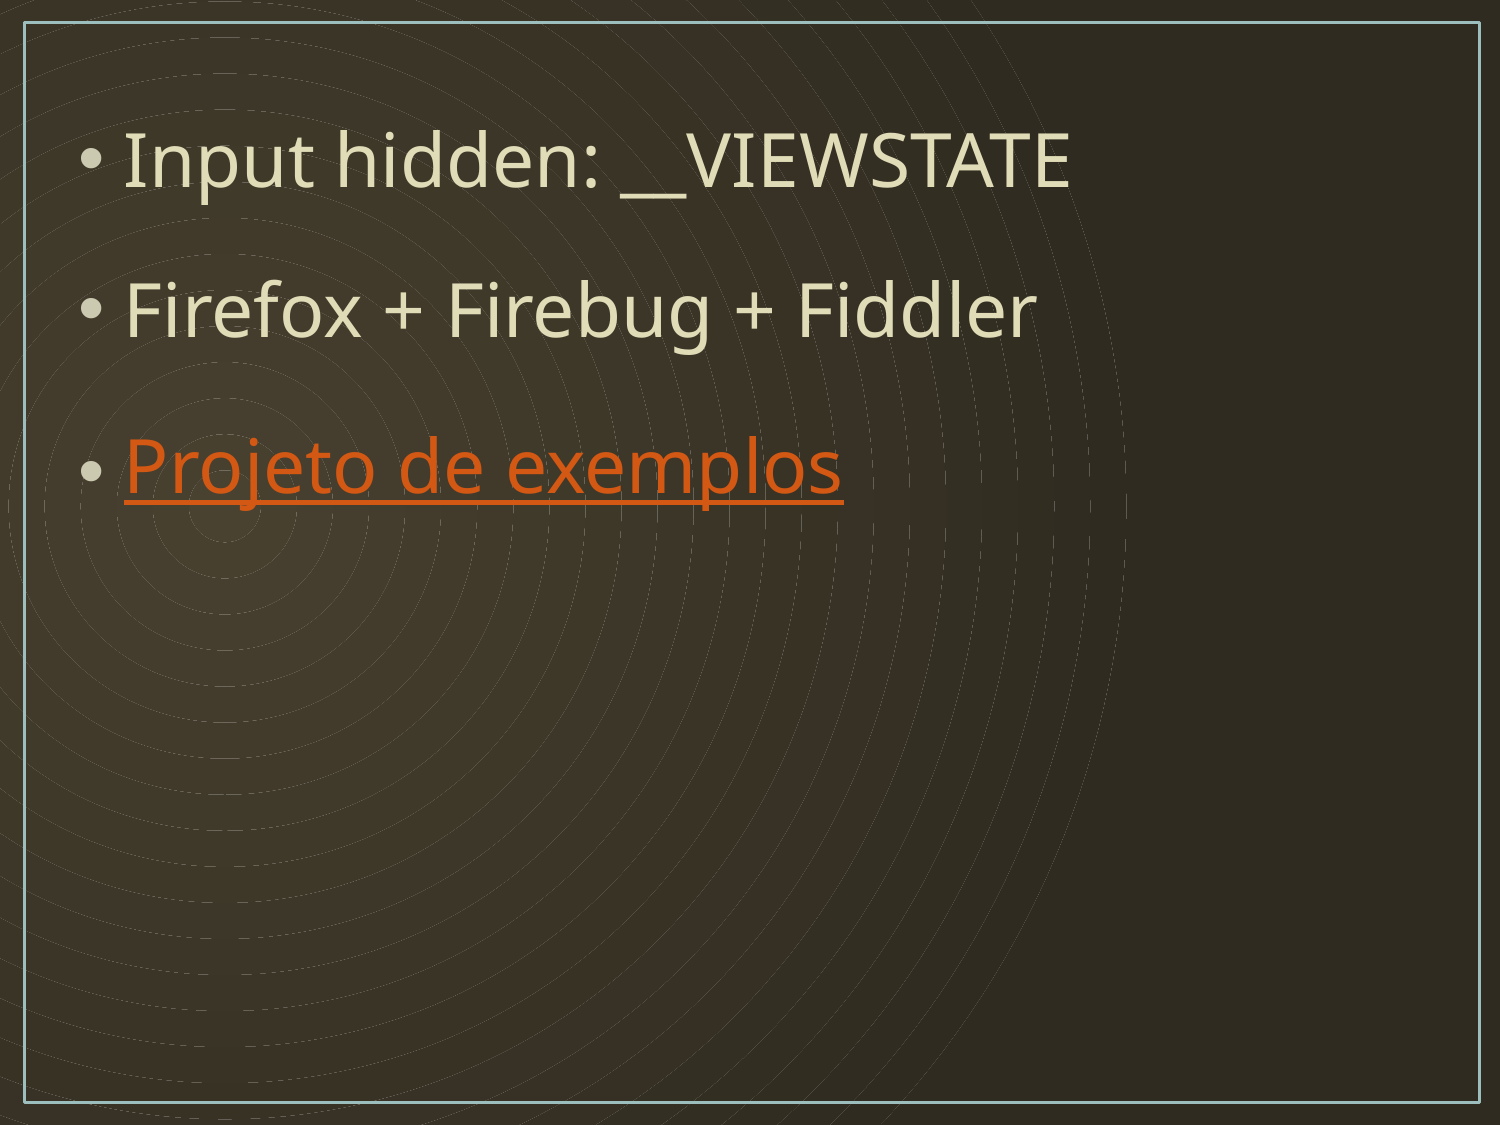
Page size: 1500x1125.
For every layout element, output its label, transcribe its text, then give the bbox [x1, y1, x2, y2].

list Input hidden: __VIEWSTATE Firefox + Firebug + Fiddler Projeto de exemplos [64, 60, 1436, 1065]
